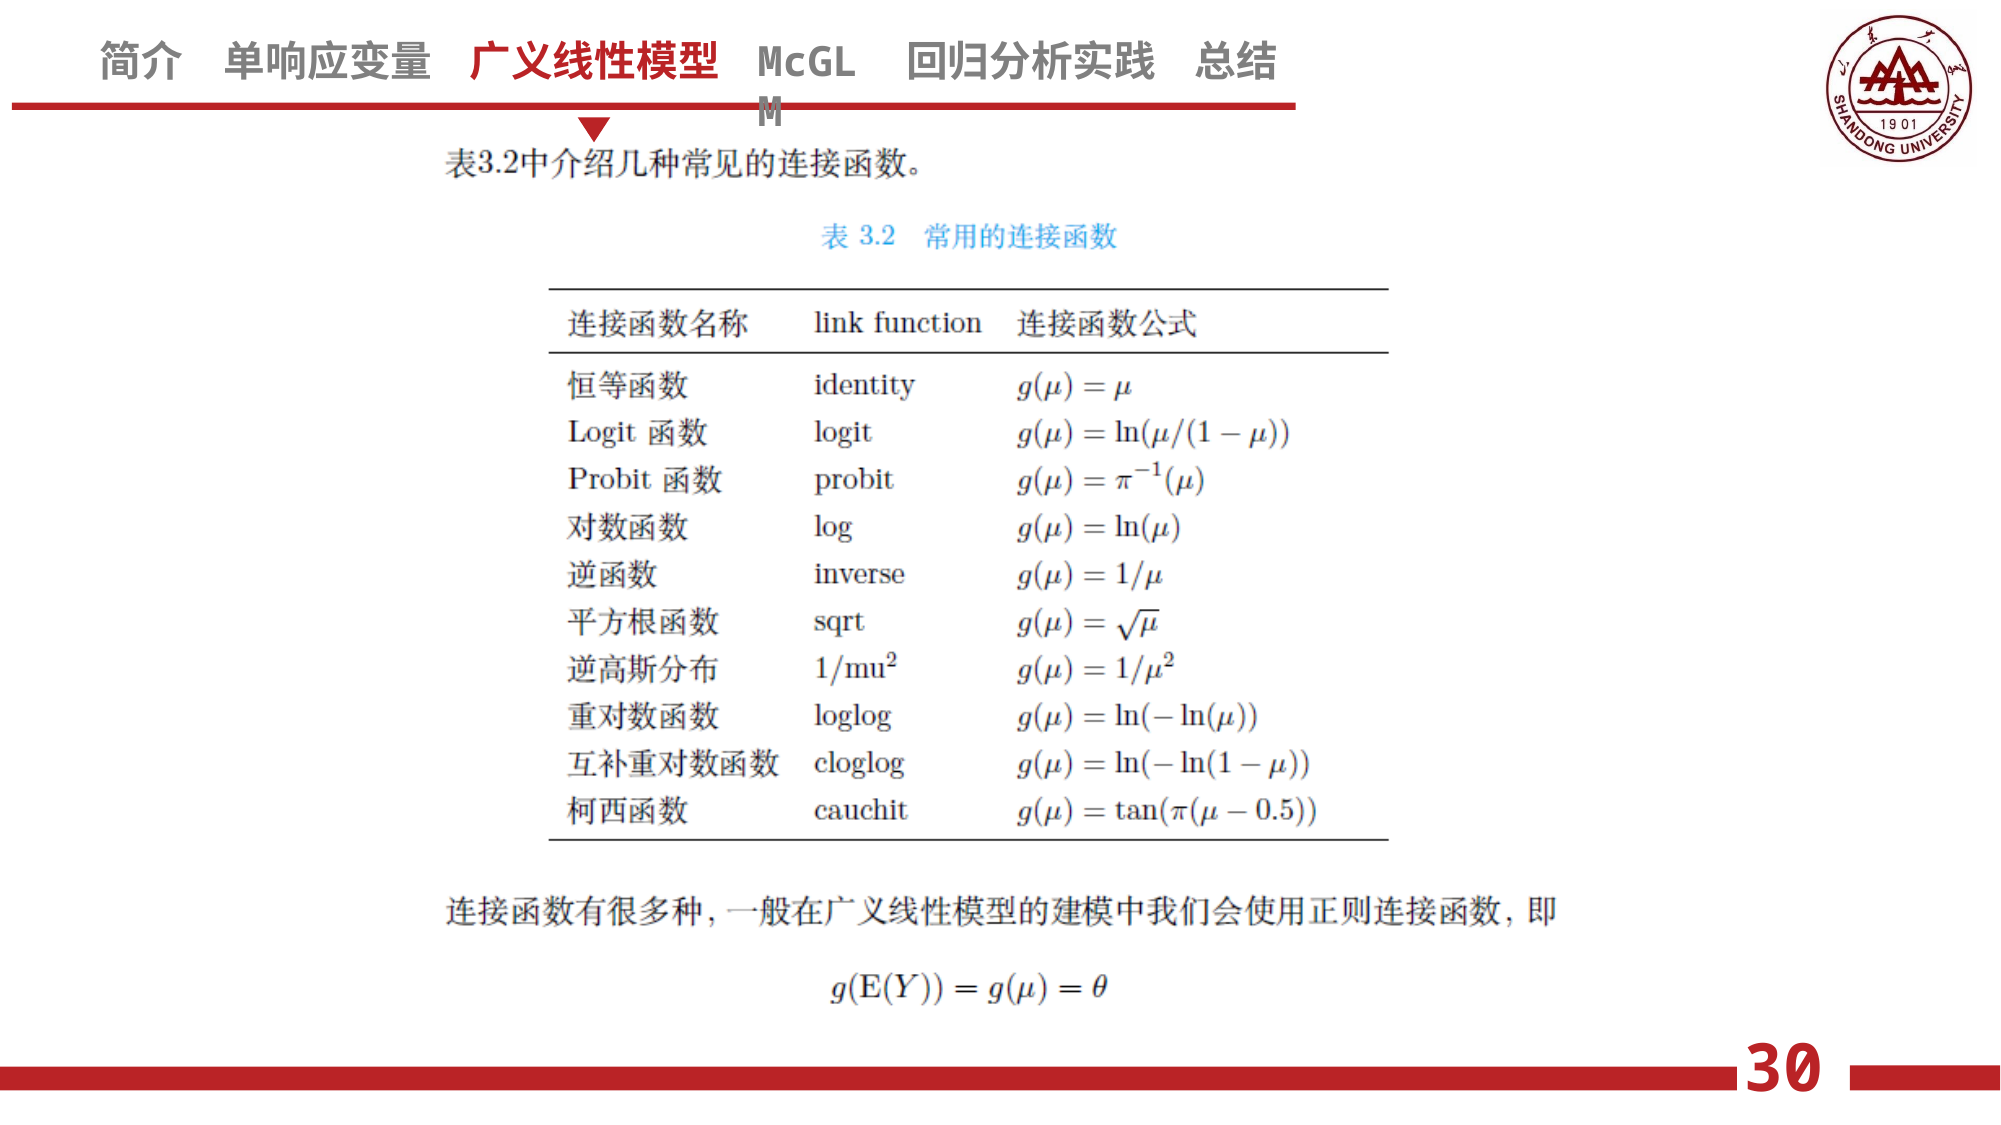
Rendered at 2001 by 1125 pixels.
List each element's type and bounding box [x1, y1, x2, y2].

picture [1820, 9, 1977, 167]
picture [439, 146, 1561, 1017]
